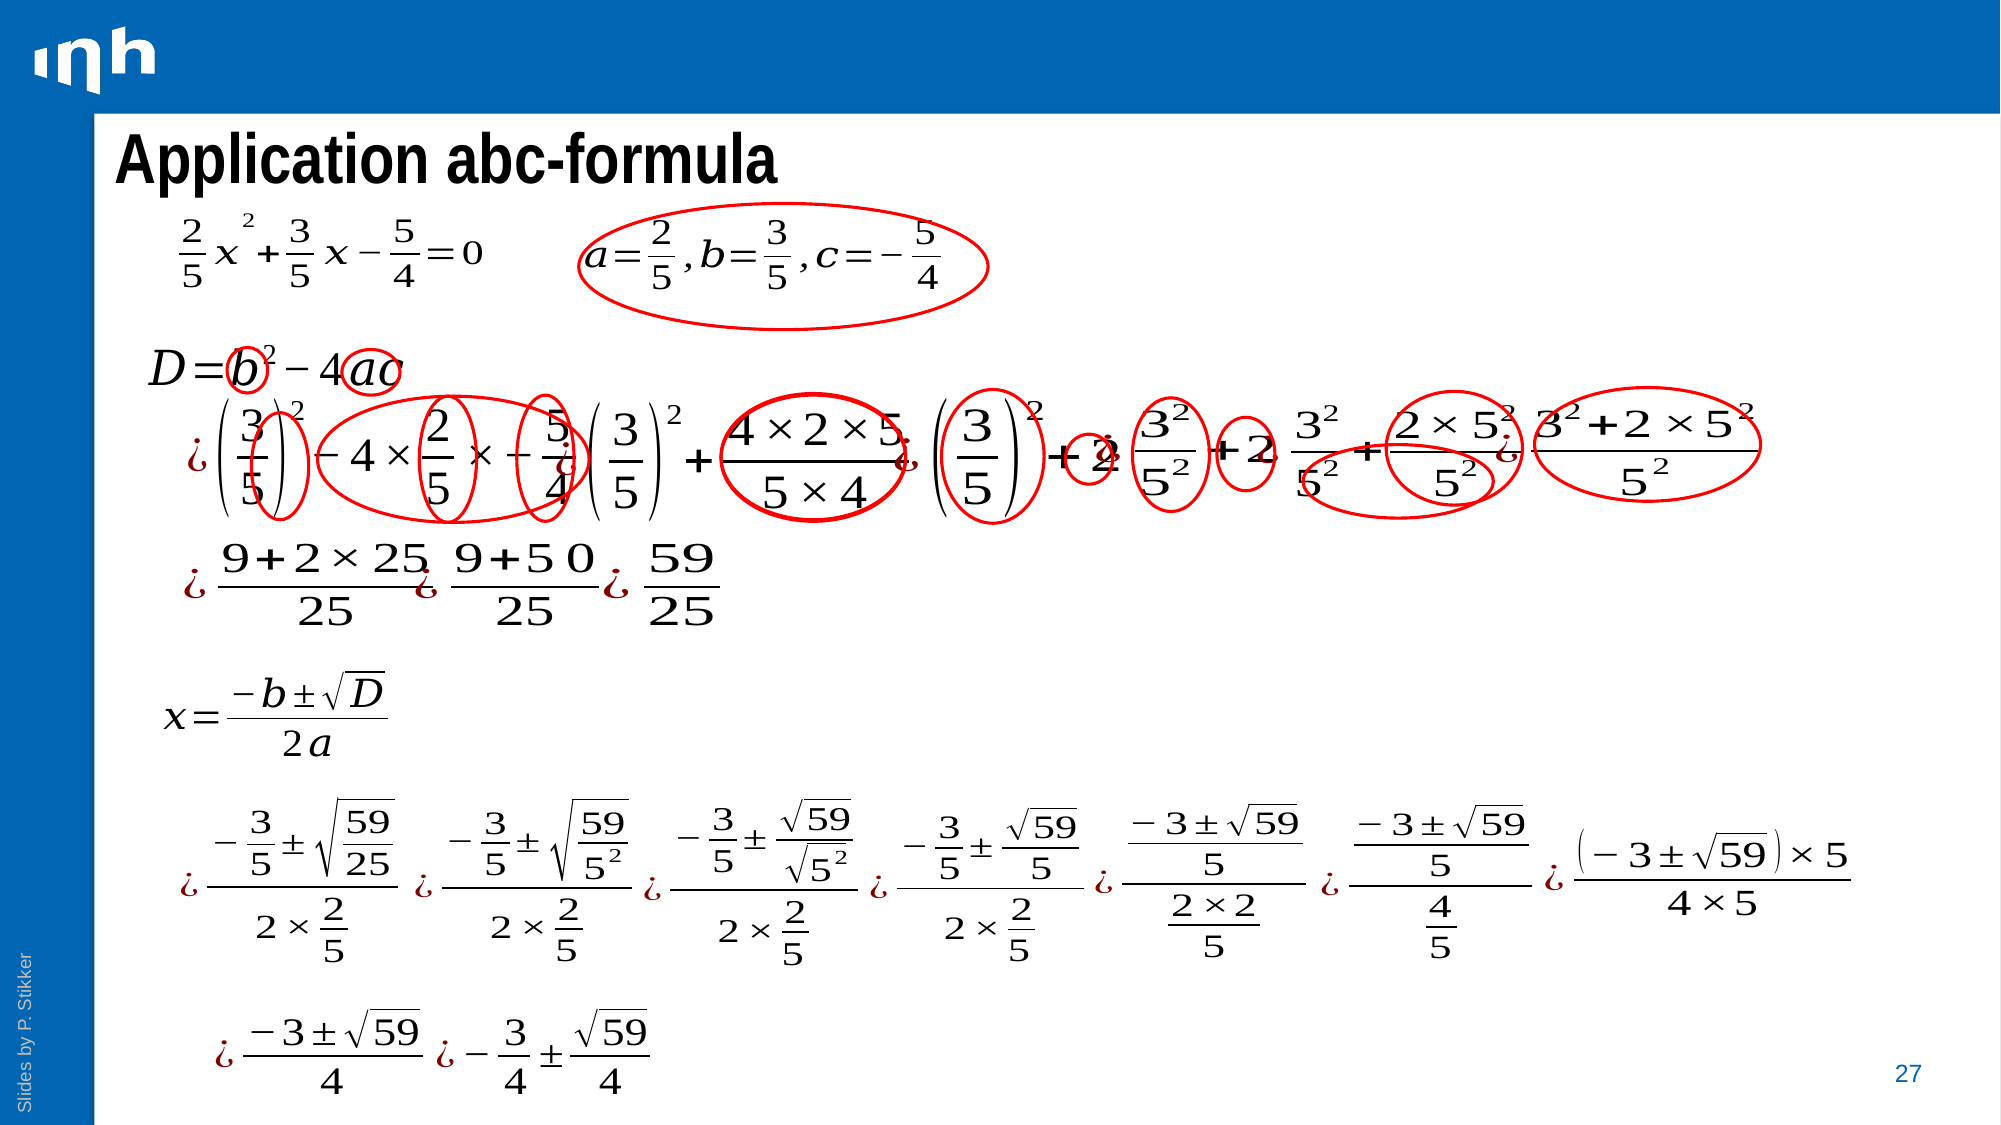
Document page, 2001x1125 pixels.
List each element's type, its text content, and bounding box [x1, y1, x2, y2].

text_box [227, 347, 268, 394]
text_box [317, 396, 590, 523]
text_box [1132, 397, 1210, 512]
text_box [941, 389, 1045, 524]
slide_number 27 [1471, 1042, 1938, 1103]
text_box [251, 412, 309, 520]
text_box [1534, 387, 1761, 502]
text_box [578, 203, 989, 330]
text_box [530, 493, 570, 522]
title Application abc-formula [99, 105, 1787, 209]
text_box [1386, 391, 1523, 501]
text_box [1303, 444, 1494, 519]
text_box [721, 393, 906, 520]
text_box [341, 349, 400, 396]
text_box [529, 395, 571, 427]
text_box [1216, 417, 1275, 491]
picture [23, 7, 166, 114]
text_box [1065, 434, 1113, 485]
